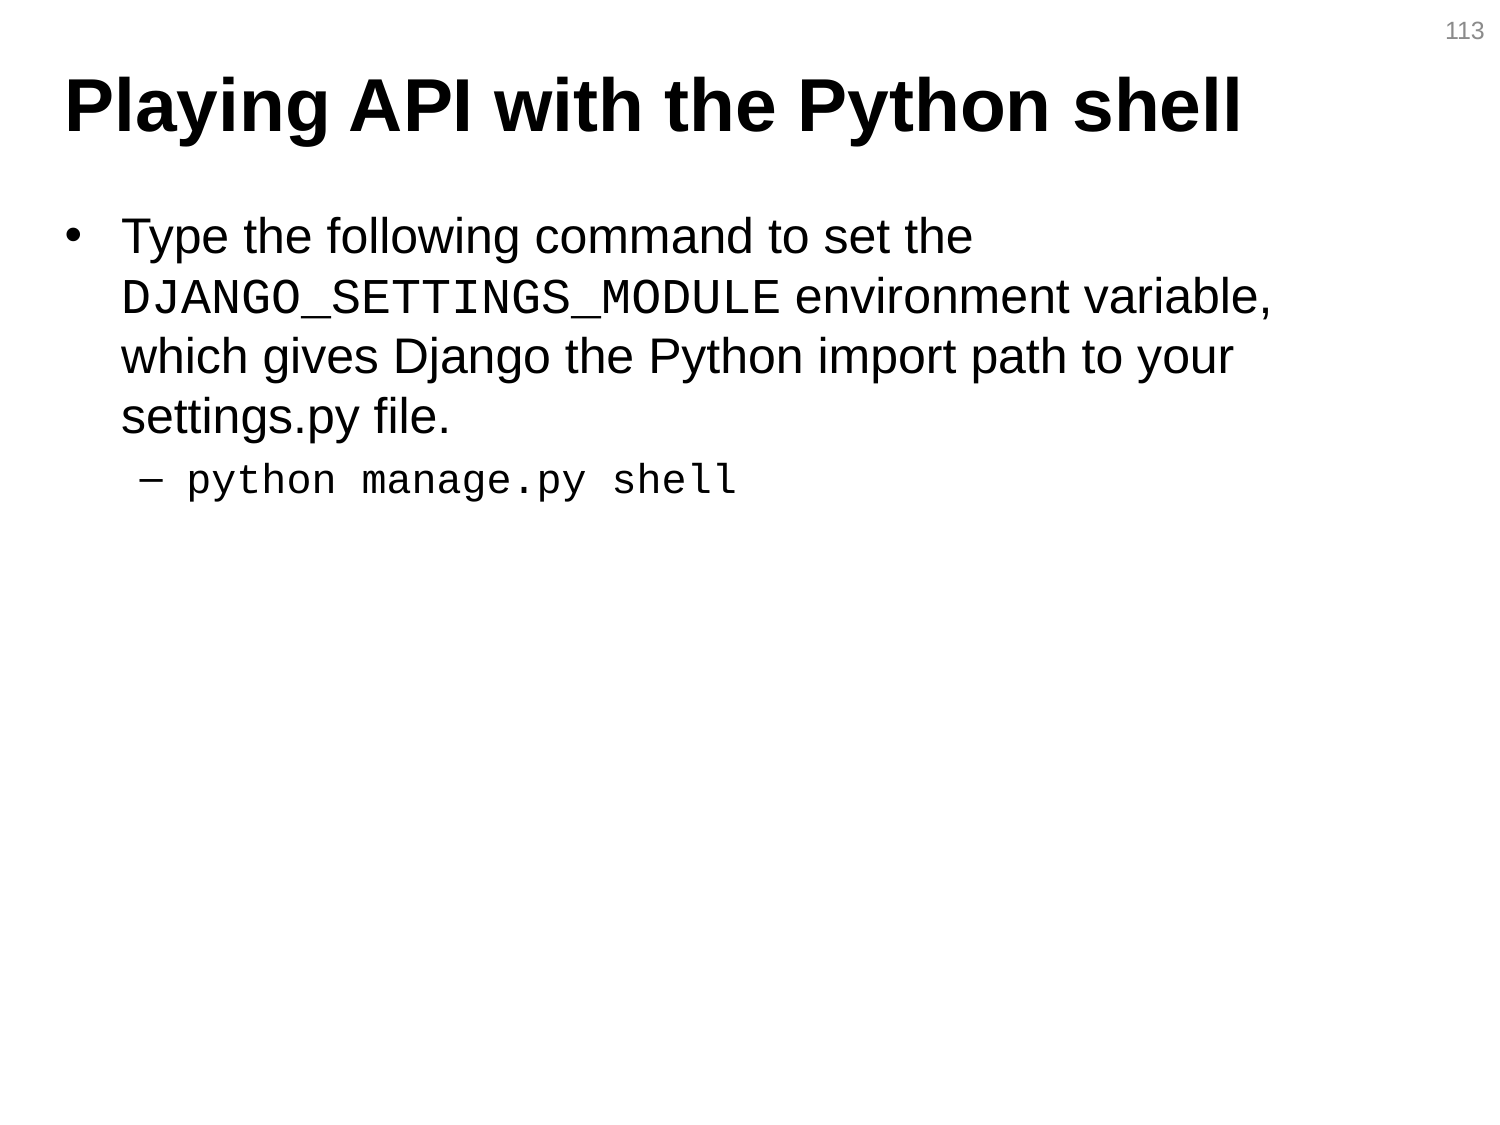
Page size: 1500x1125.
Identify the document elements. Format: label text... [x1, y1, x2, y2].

list Type the following command to set the DJANGO_SETTINGS_MODULE environment variable, which gives Django the Python import path to your settings.py file. python manage.py shell [49, 196, 1400, 939]
slide_number 113 [1149, 0, 1500, 60]
title Playing API with the Python shell [49, 7, 1400, 195]
